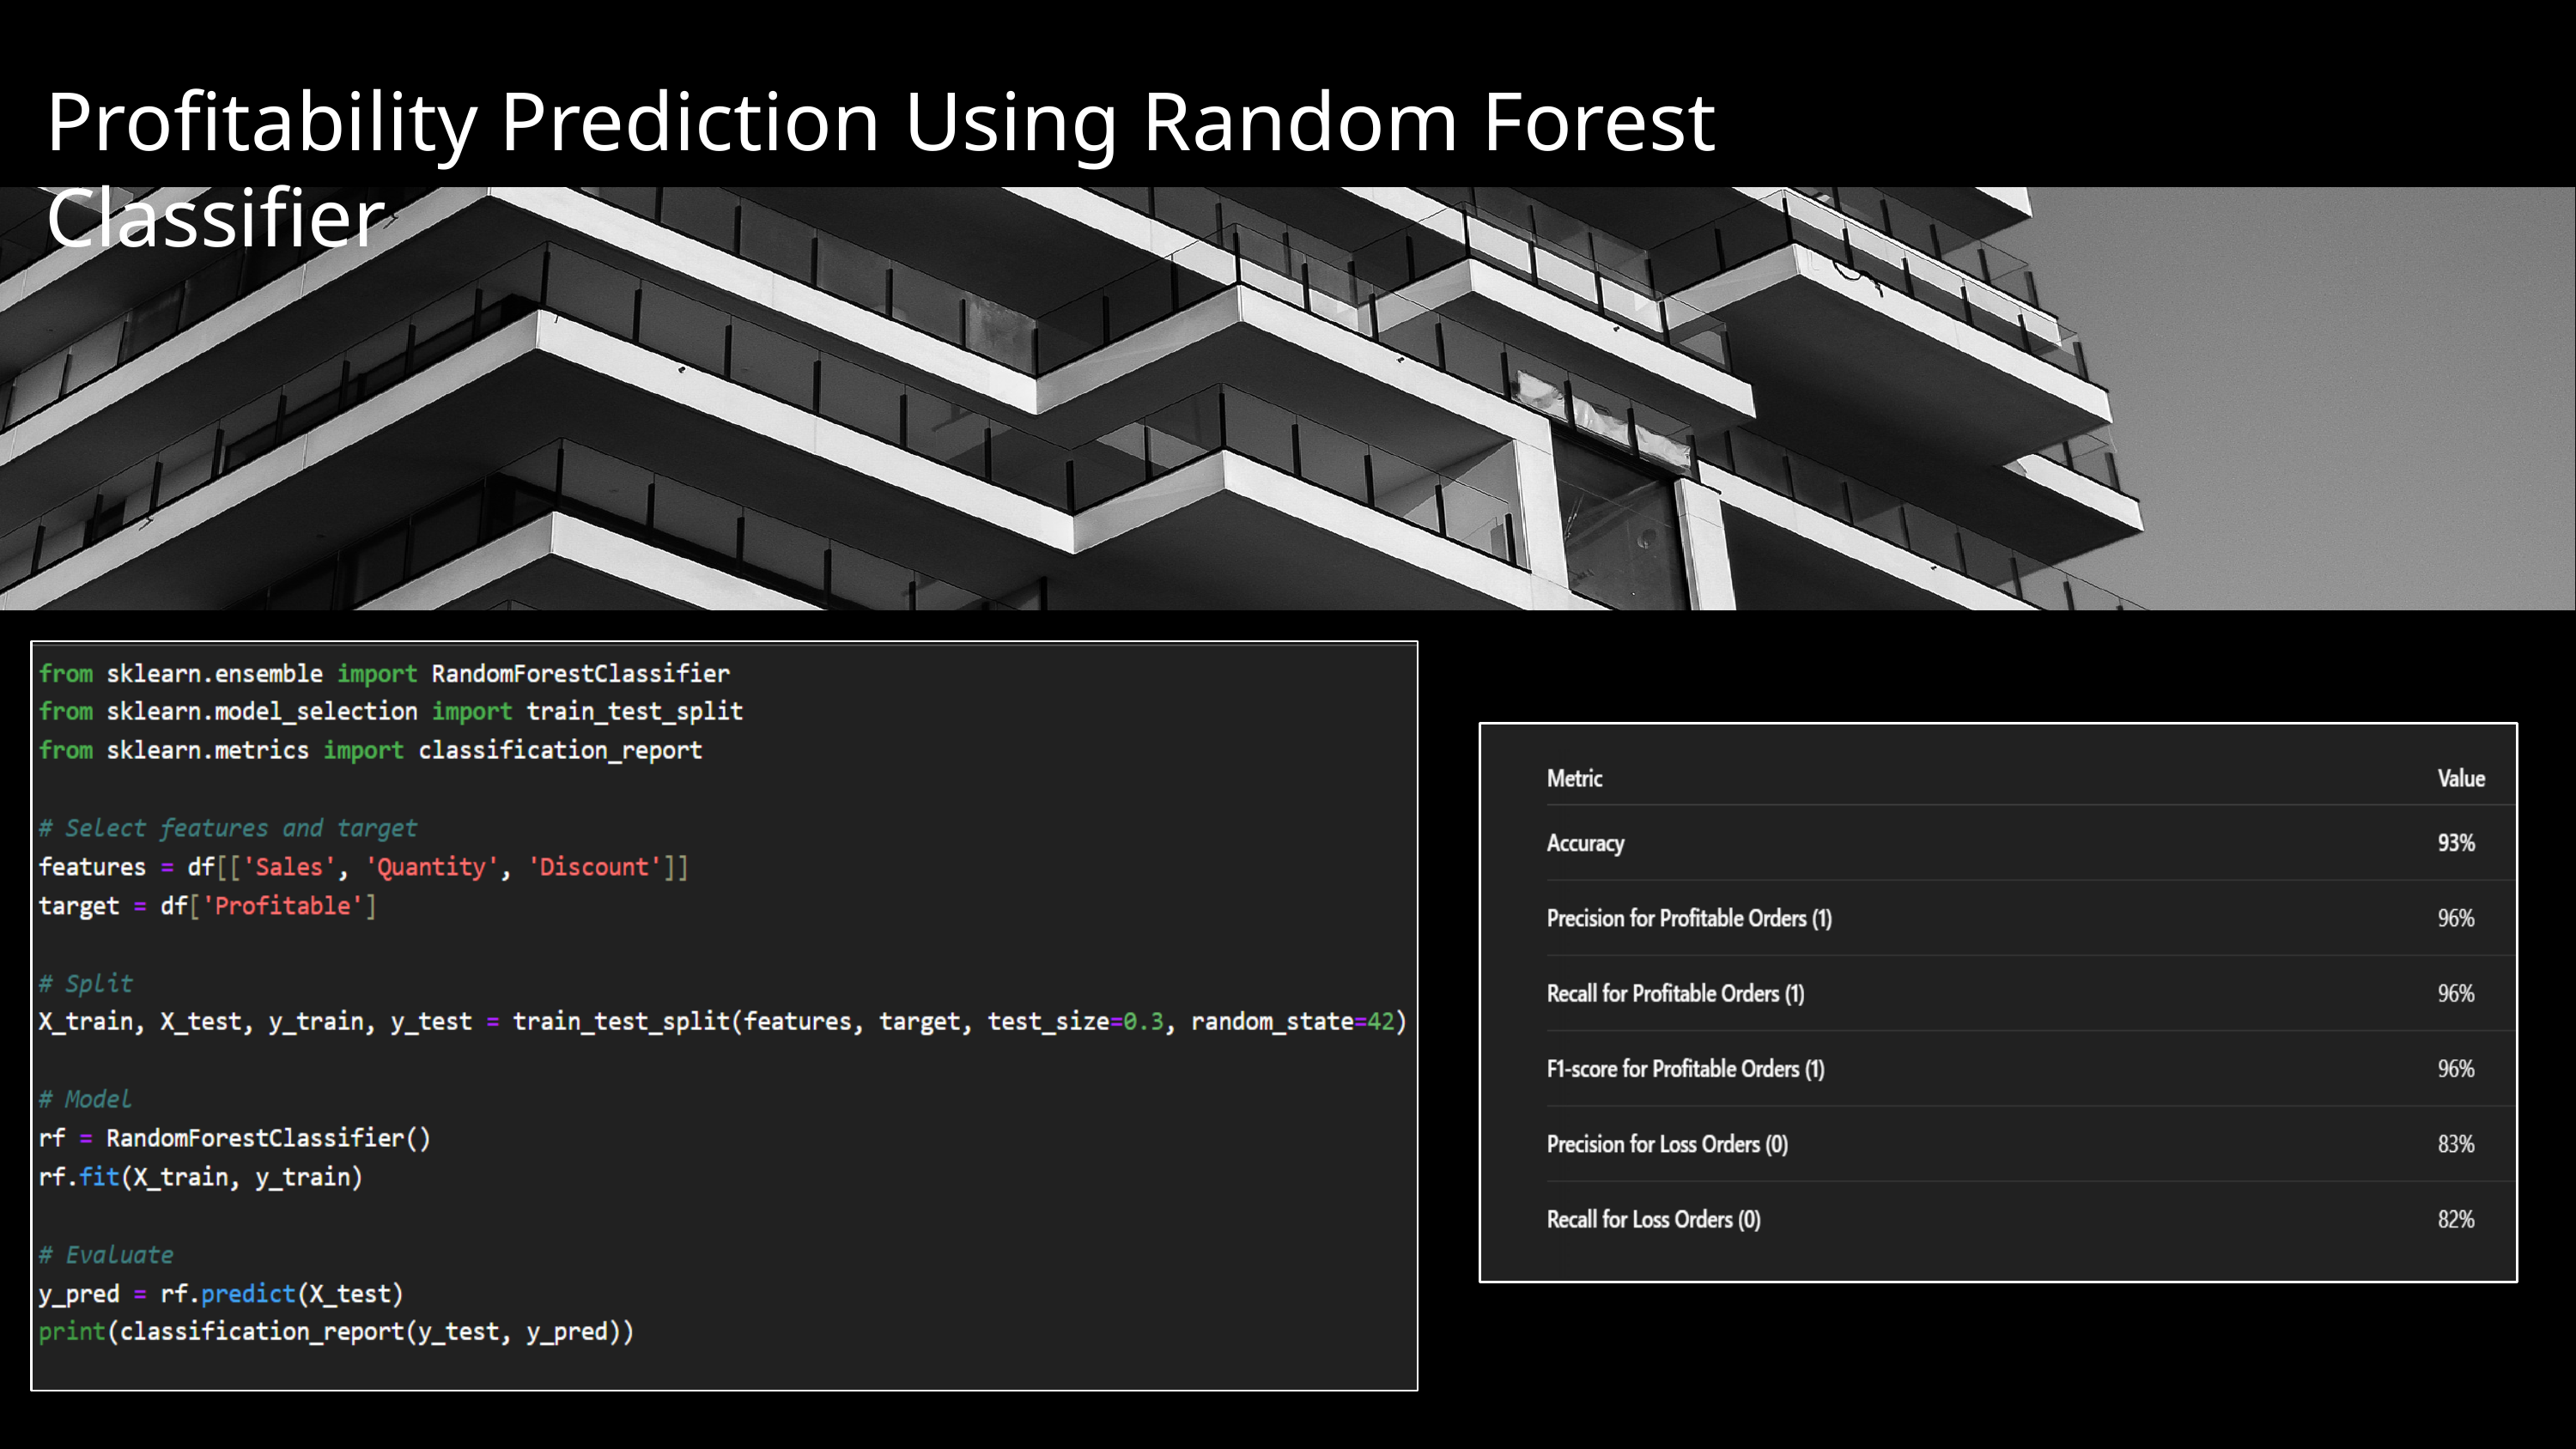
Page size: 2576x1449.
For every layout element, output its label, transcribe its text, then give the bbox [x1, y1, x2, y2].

picture [32, 642, 1418, 1390]
picture [1480, 724, 2517, 1282]
text_box Profitability Prediction Using Random Forest Classifier [32, 64, 1943, 367]
text_box [0, 187, 2576, 610]
